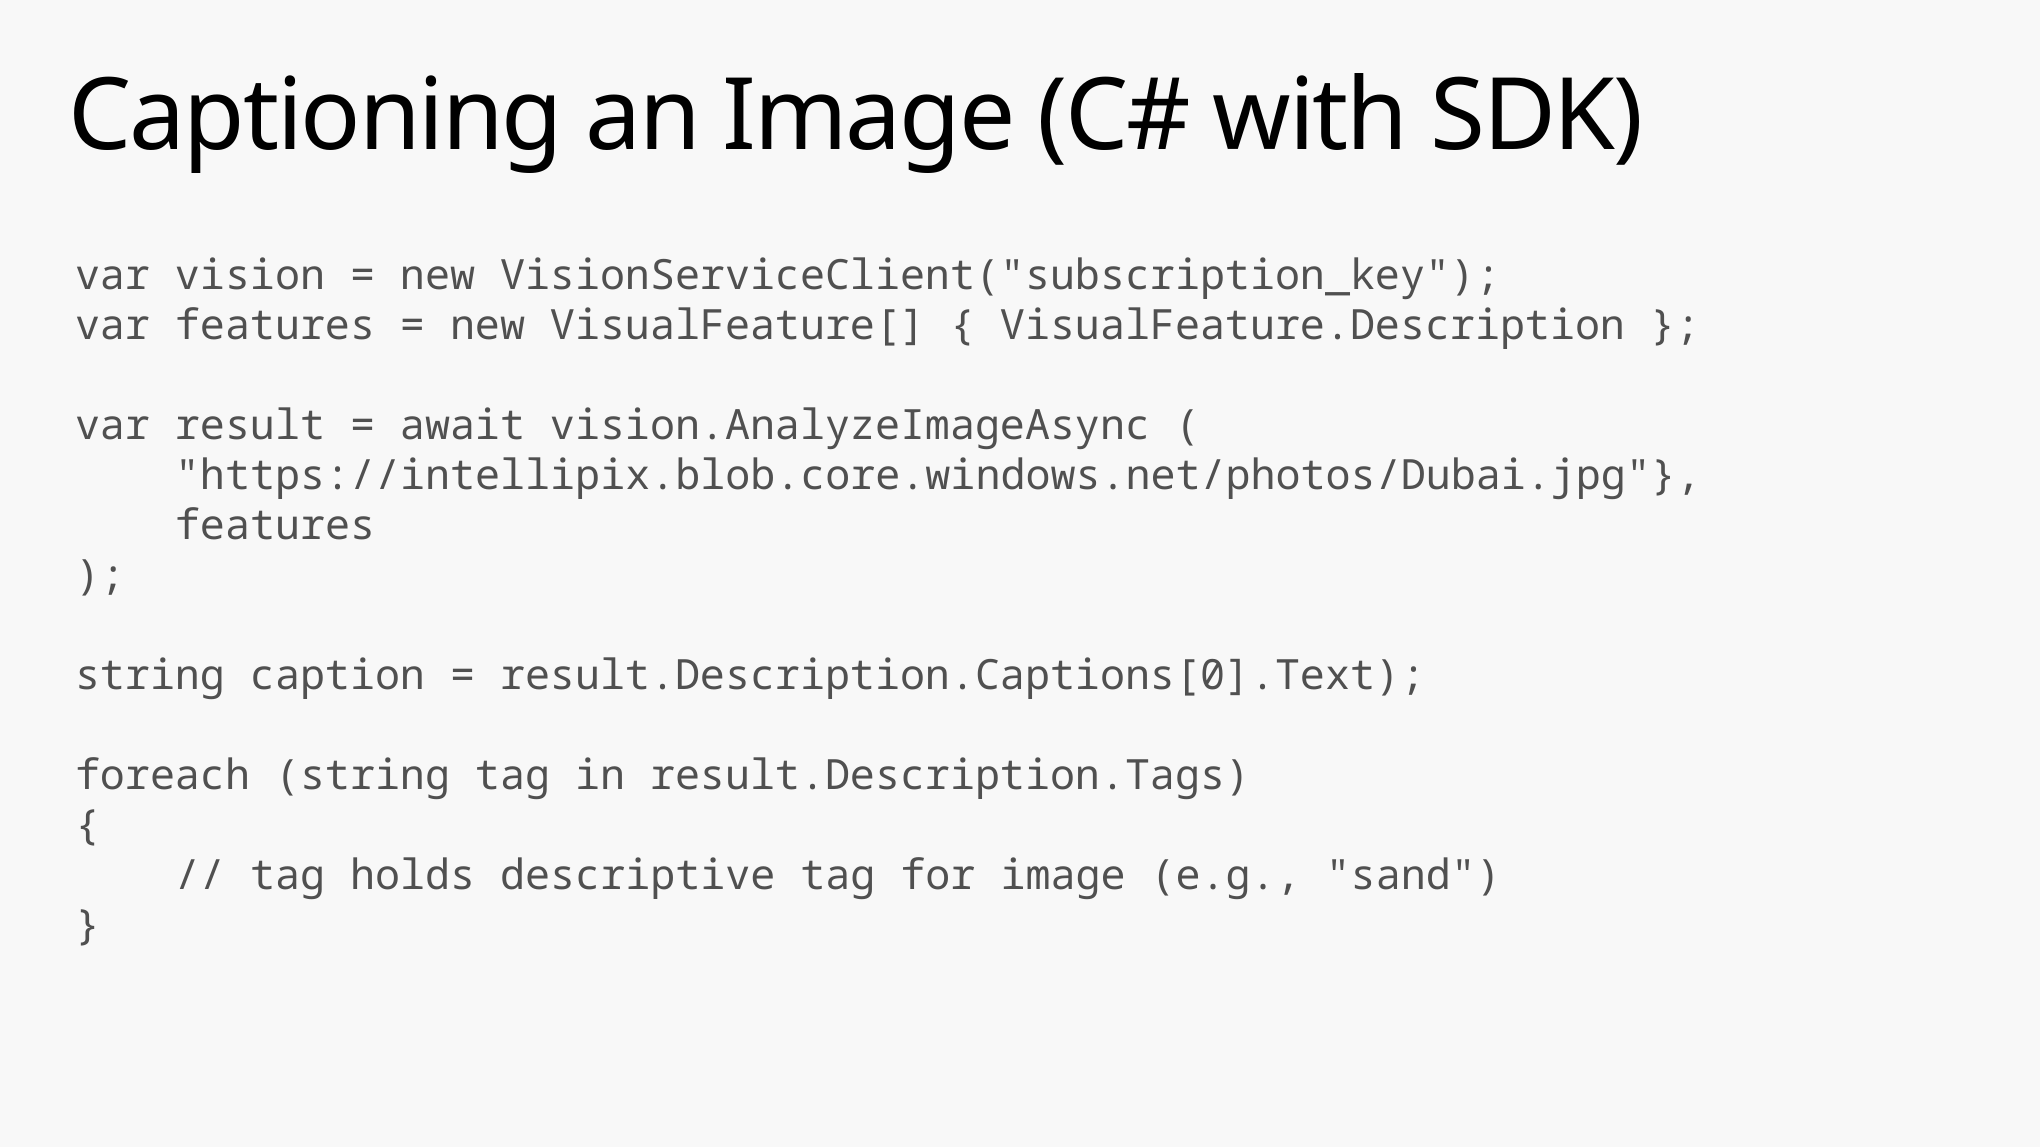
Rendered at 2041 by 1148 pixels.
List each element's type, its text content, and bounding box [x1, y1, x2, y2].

title Captioning an Image (C# with SDK) [45, 48, 1996, 199]
text_box var vision = new VisionServiceClient("subscription_key"); var features = new VisualFeature[] { VisualFeature.Description }; var result = await vision.AnalyzeImageAsync ( "https://intellipix.blob.core.windows.net/photos/Dubai.jpg"}, features ); string caption = result.Description.Captions[0].Text); foreach (string tag in result.Description.Tags) { // tag holds descriptive tag for image (e.g., "sand") } [45, 223, 1996, 1017]
